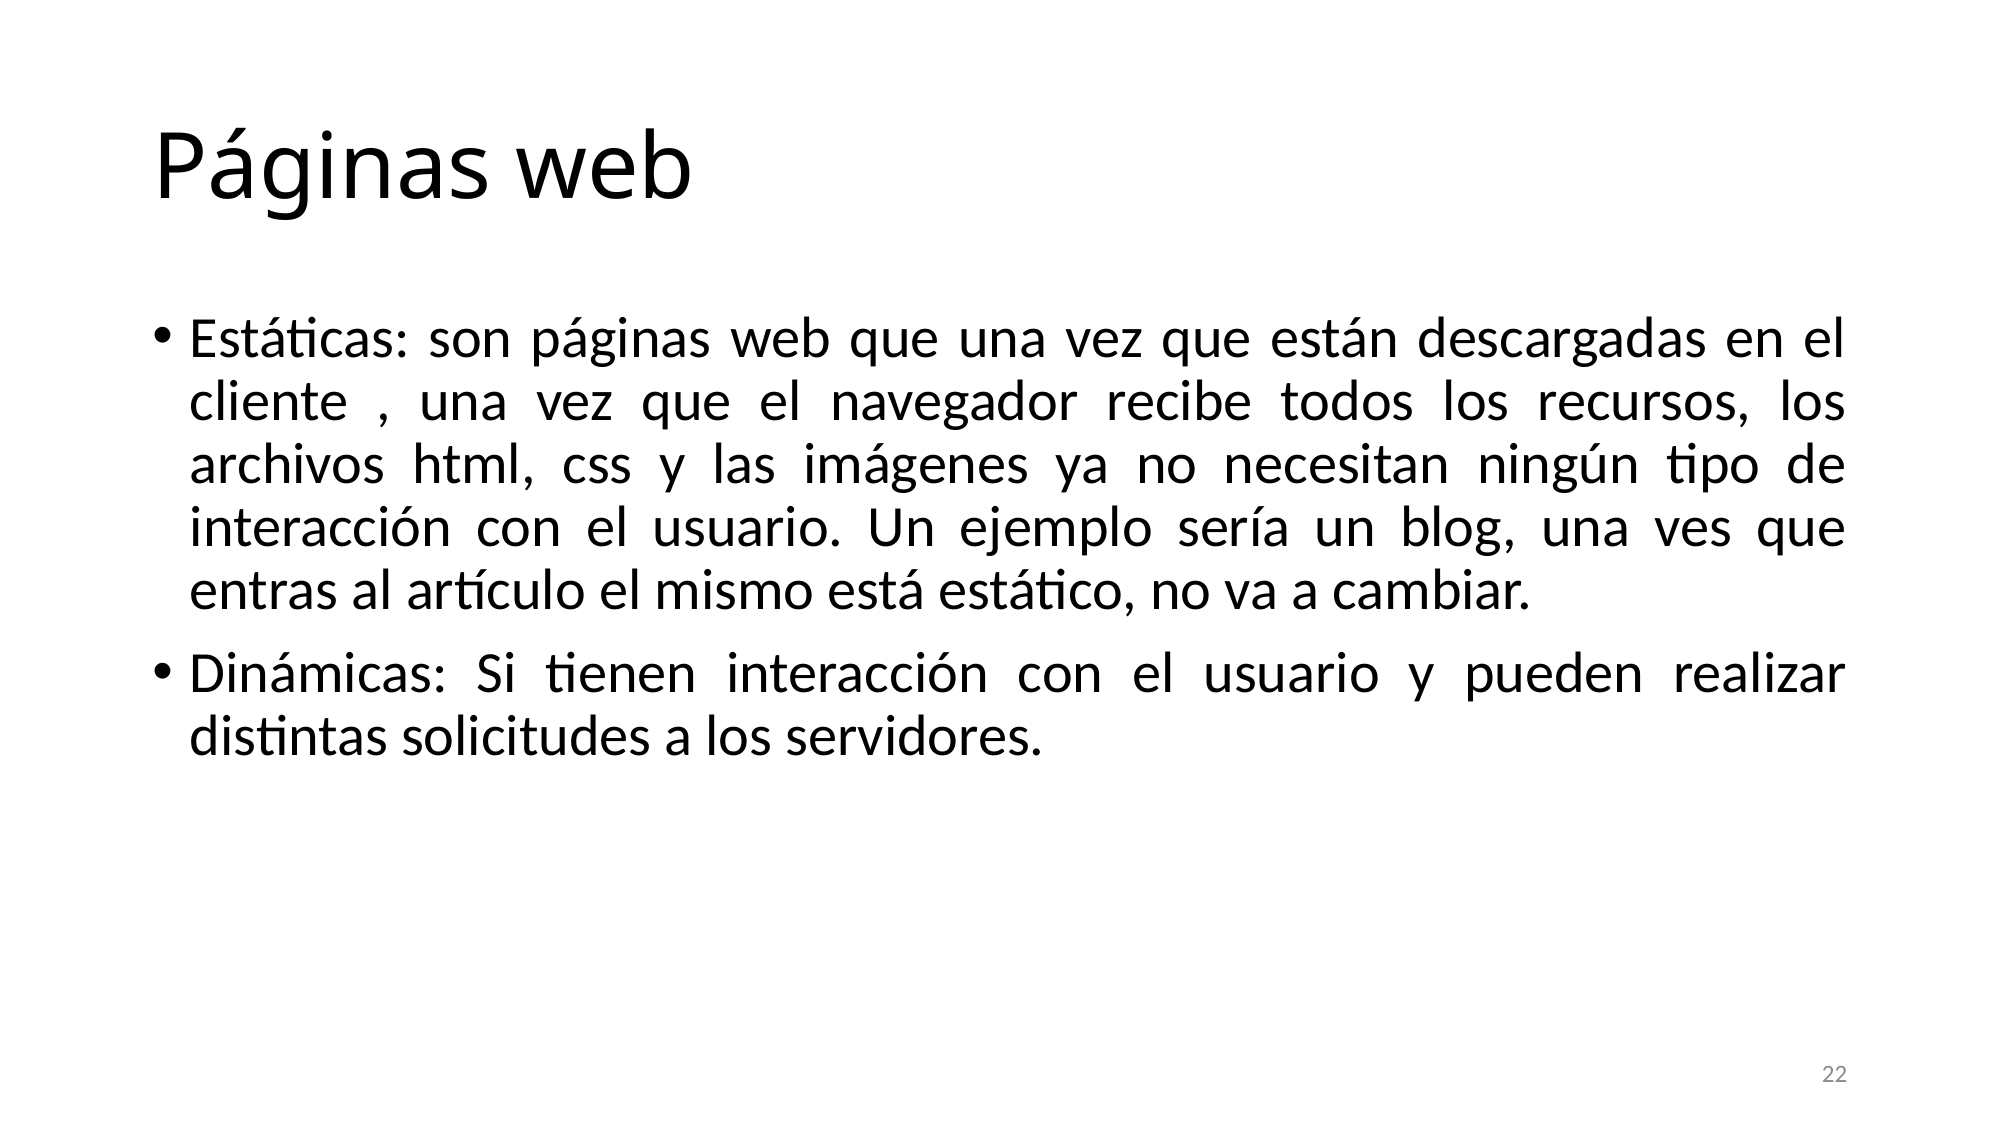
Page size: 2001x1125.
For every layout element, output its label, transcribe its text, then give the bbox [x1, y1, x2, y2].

list Estáticas: son páginas web que una vez que están descargadas en el cliente , una vez que el navegador recibe todos los recursos, los archivos html, css y las imágenes ya no necesitan ningún tipo de interacción con el usuario. Un ejemplo sería un blog, una ves que entras al artículo el mismo está estático, no va a cambiar. Dinámicas: Si tienen interacción con el usuario y pueden realizar distintas solicitudes a los servidores. [137, 299, 1863, 1014]
slide_number 22 [1412, 1042, 1863, 1103]
title Páginas web [137, 59, 1863, 278]
